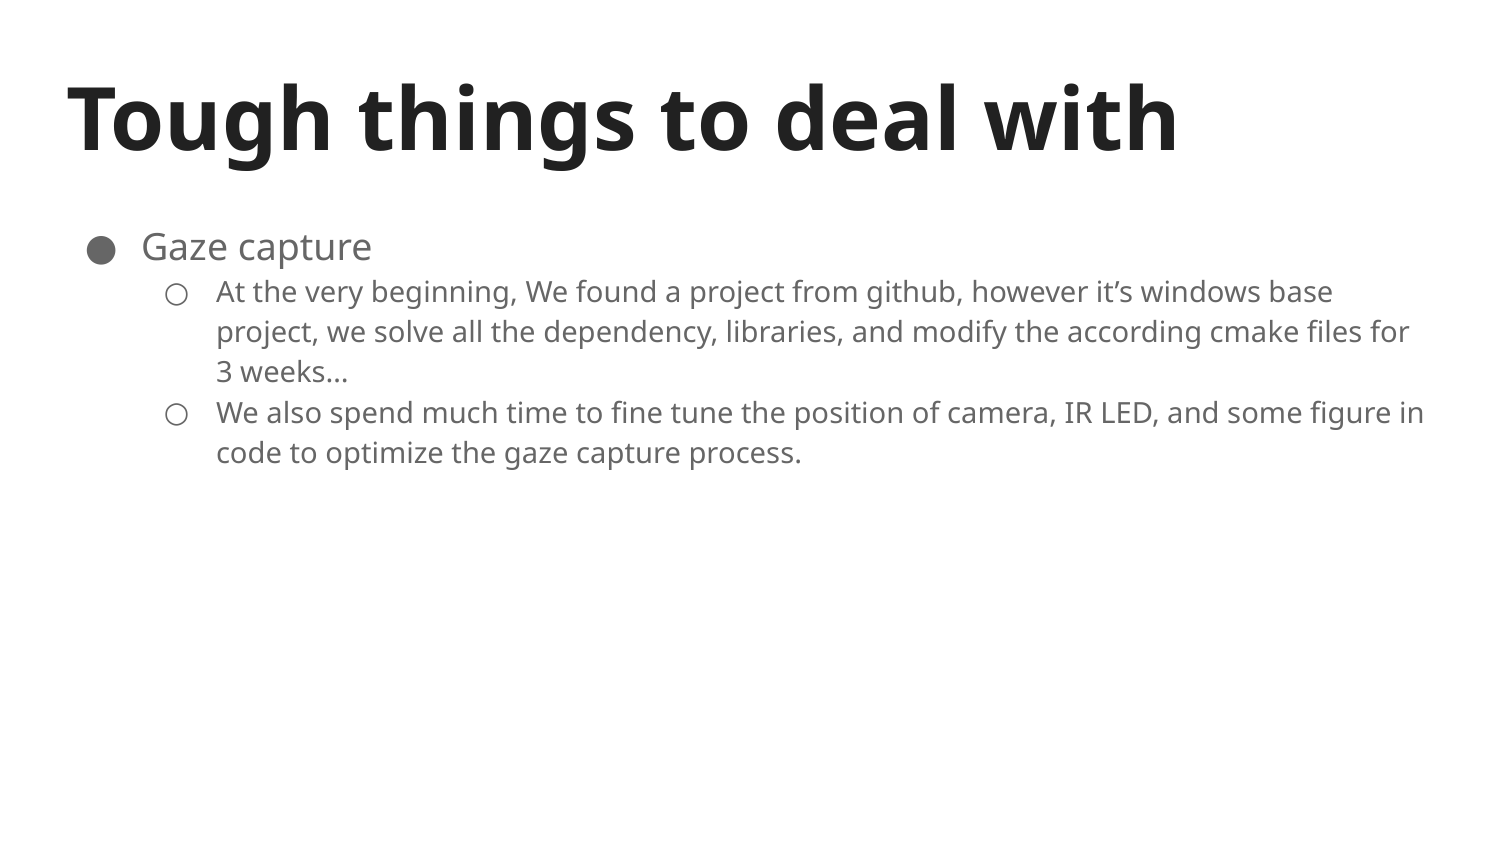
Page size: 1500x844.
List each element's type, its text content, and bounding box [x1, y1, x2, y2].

list Gaze capture At the very beginning, We found a project from github, however it’s windows base project, we solve all the dependency, libraries, and modify the according cmake files for 3 weeks… We also spend much time to fine tune the position of camera, IR LED, and some figure in code to optimize the gaze capture process. [51, 201, 1449, 750]
title Tough things to deal with [51, 48, 1449, 180]
